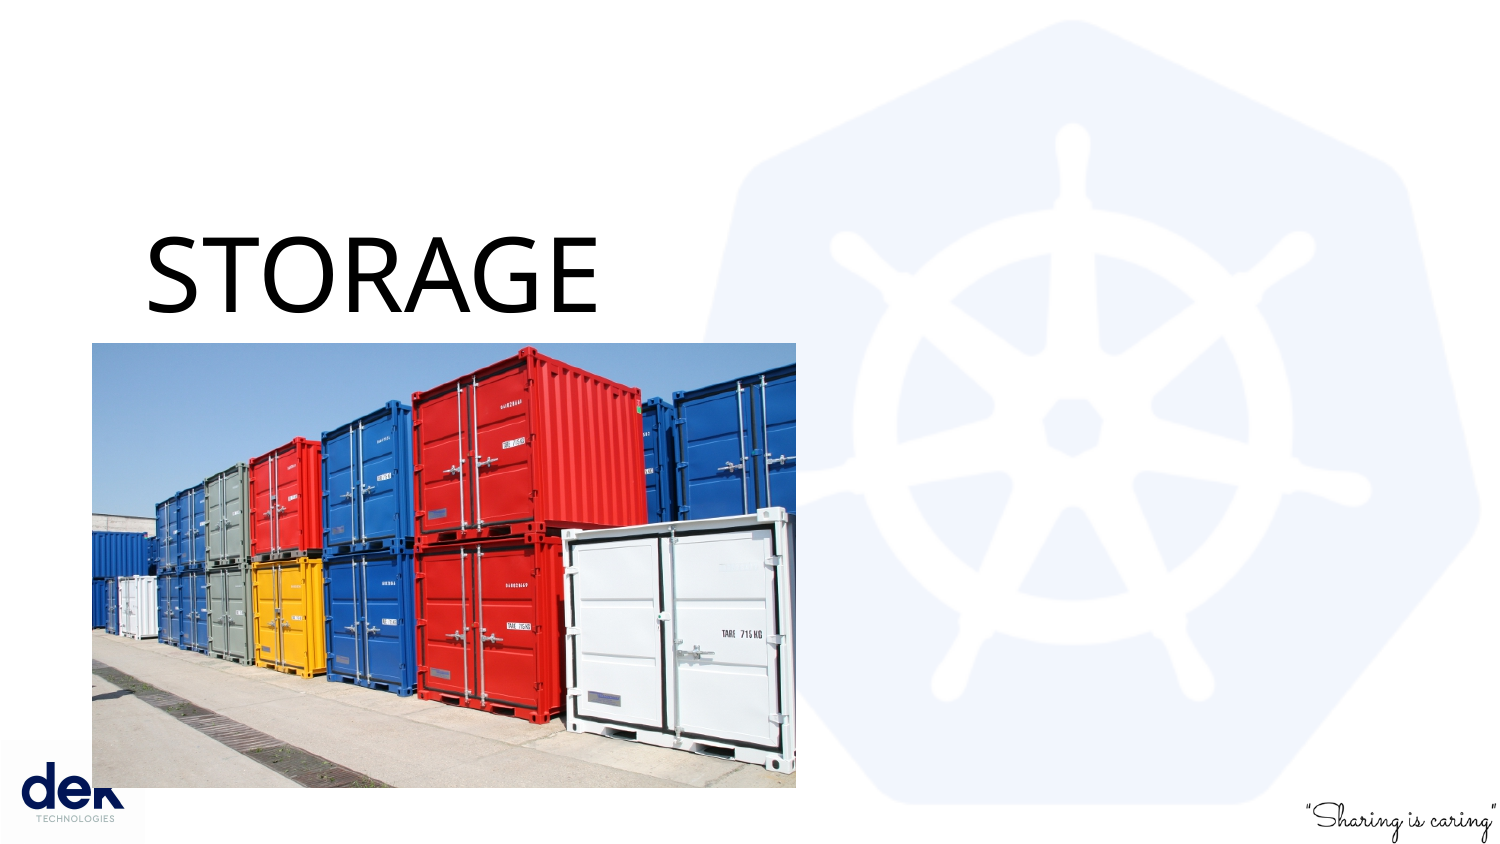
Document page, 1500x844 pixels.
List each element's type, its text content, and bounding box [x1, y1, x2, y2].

picture [1, 0, 1500, 844]
list STORAGE [106, 207, 639, 288]
